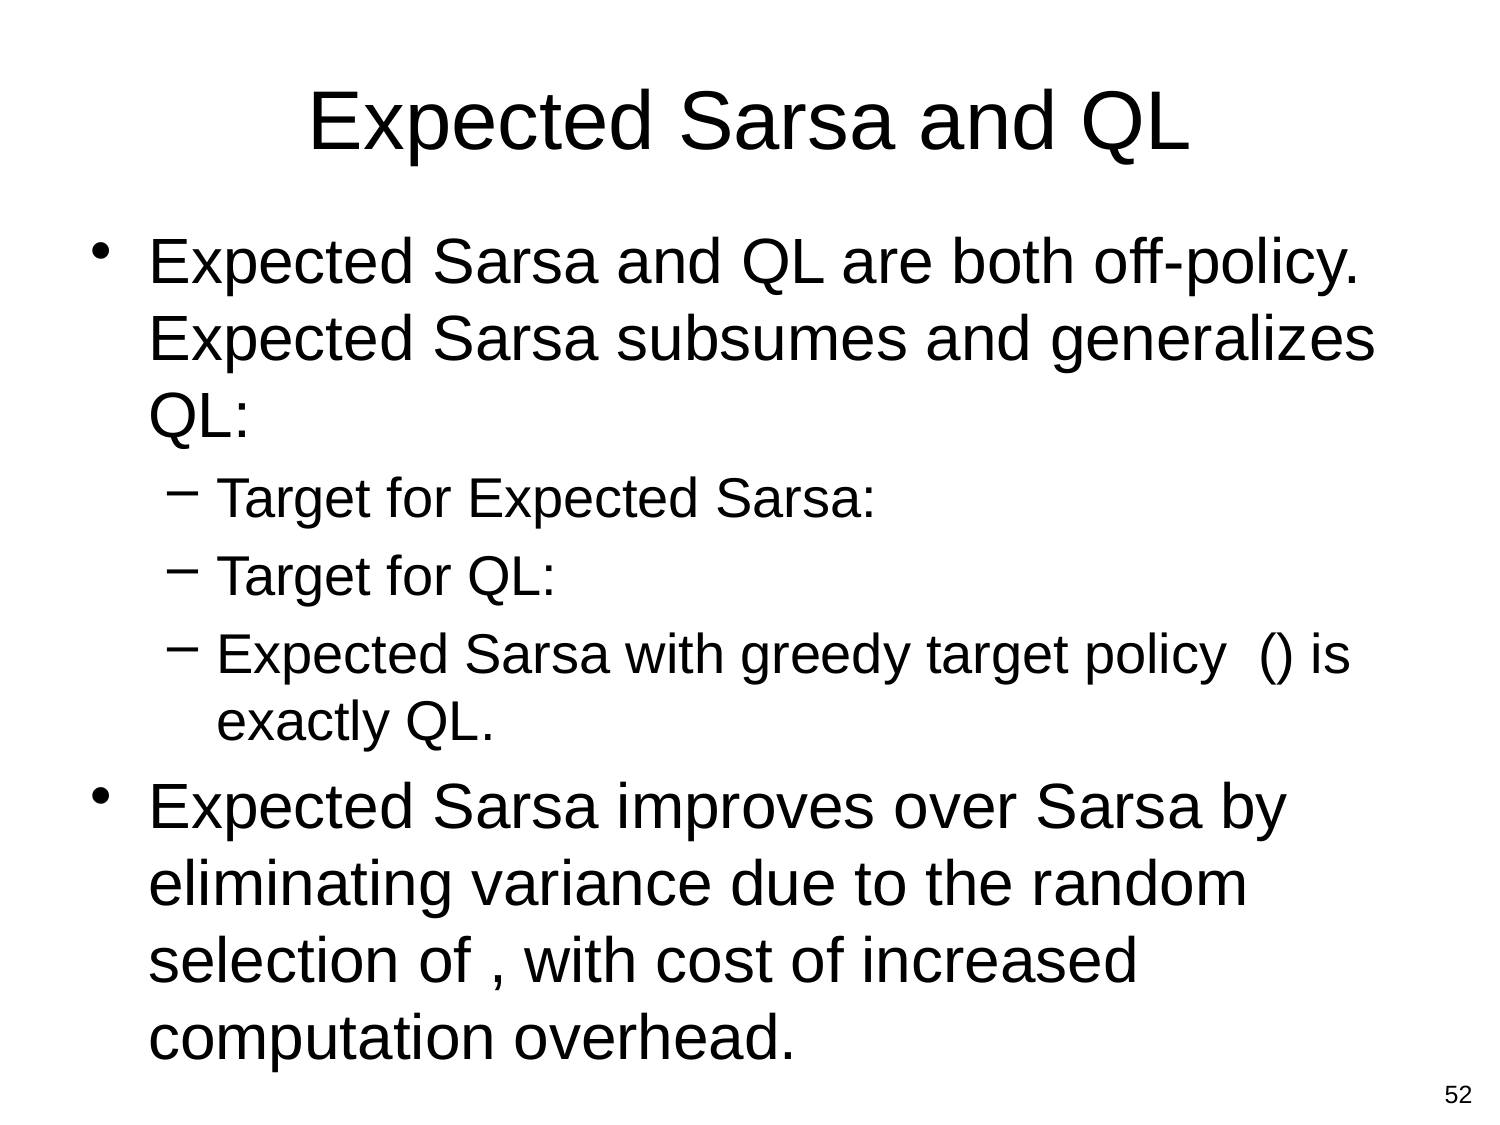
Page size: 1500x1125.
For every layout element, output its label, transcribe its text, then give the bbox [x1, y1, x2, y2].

slide_number 52 [1137, 1070, 1488, 1112]
title Expected Sarsa and QL [74, 44, 1426, 188]
